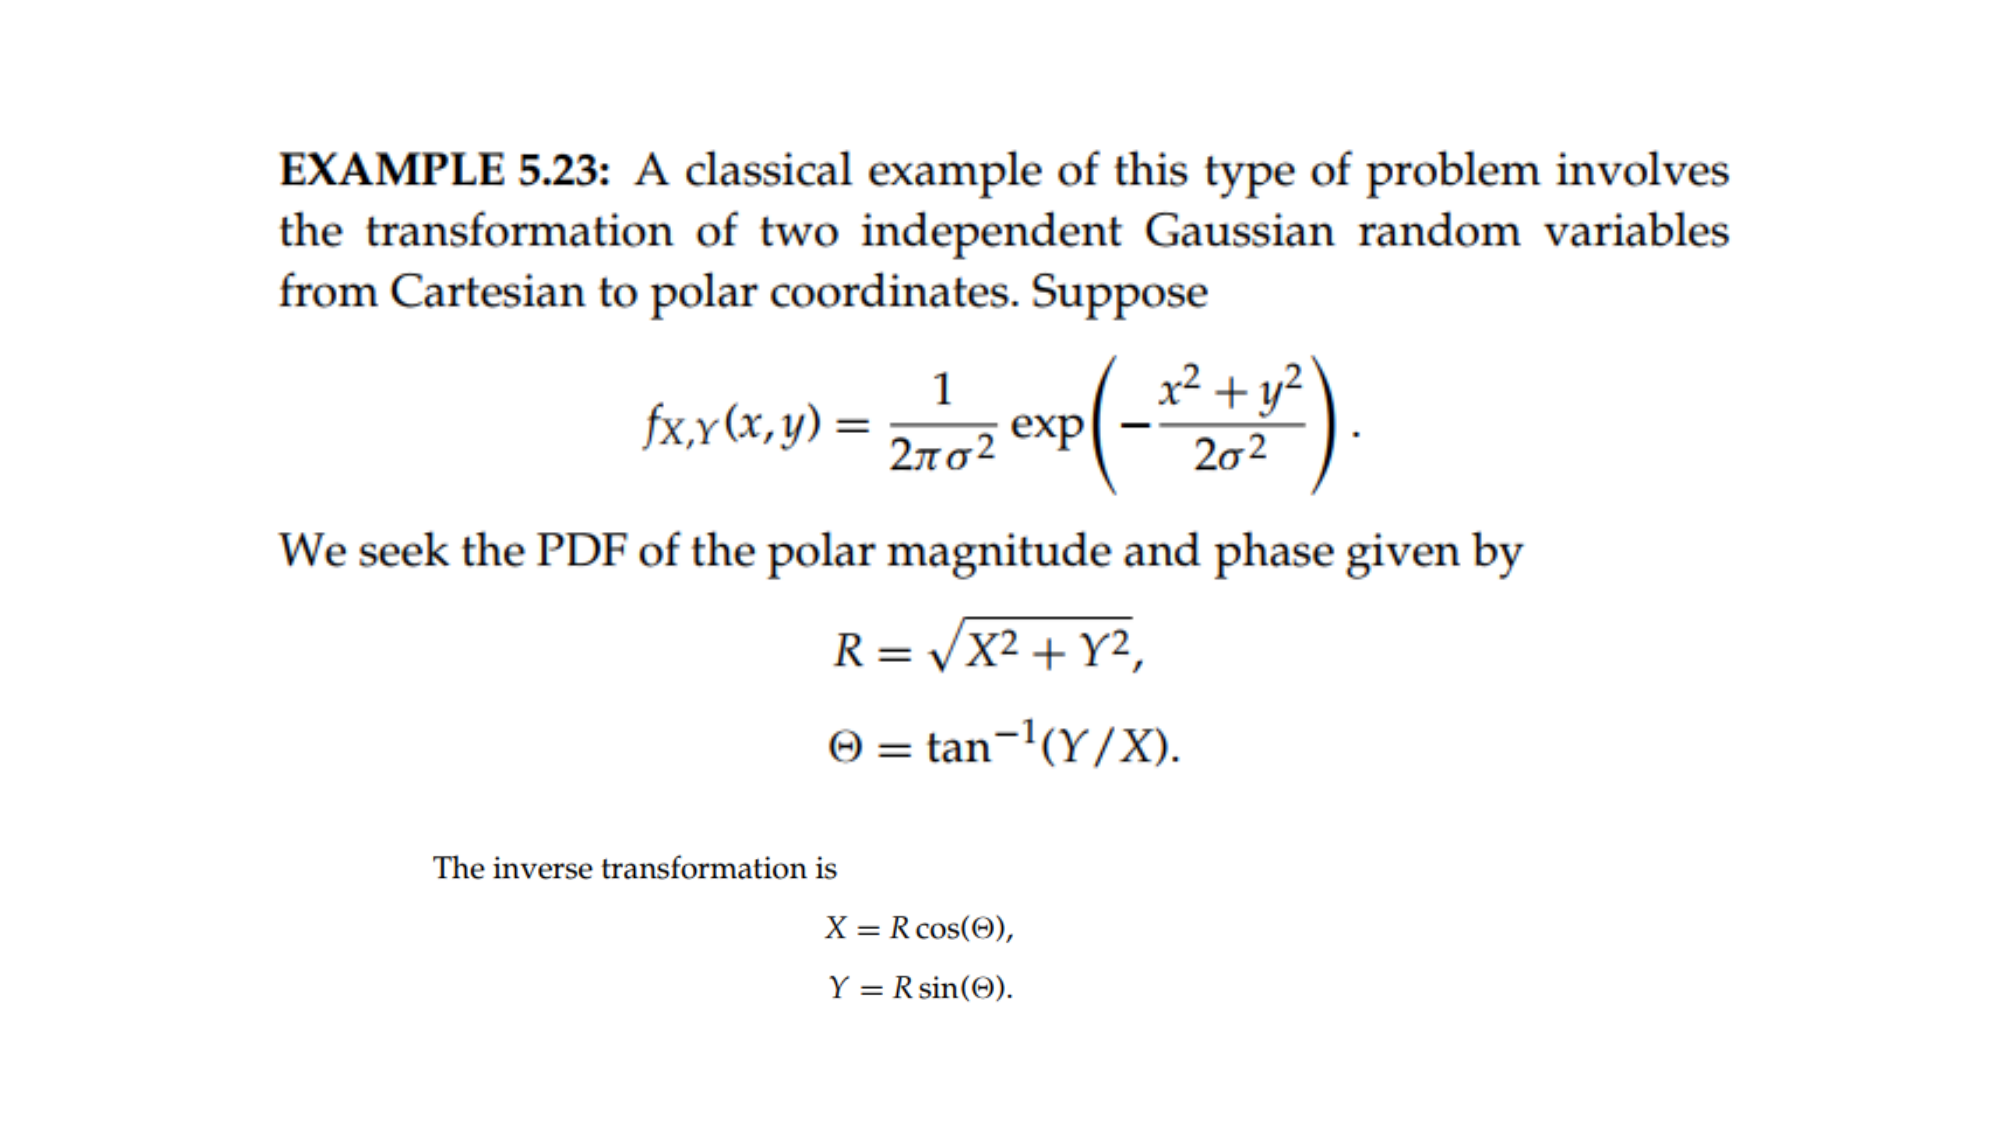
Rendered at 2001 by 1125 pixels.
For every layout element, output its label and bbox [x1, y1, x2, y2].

picture [407, 847, 1088, 1014]
picture [227, 148, 1816, 816]
